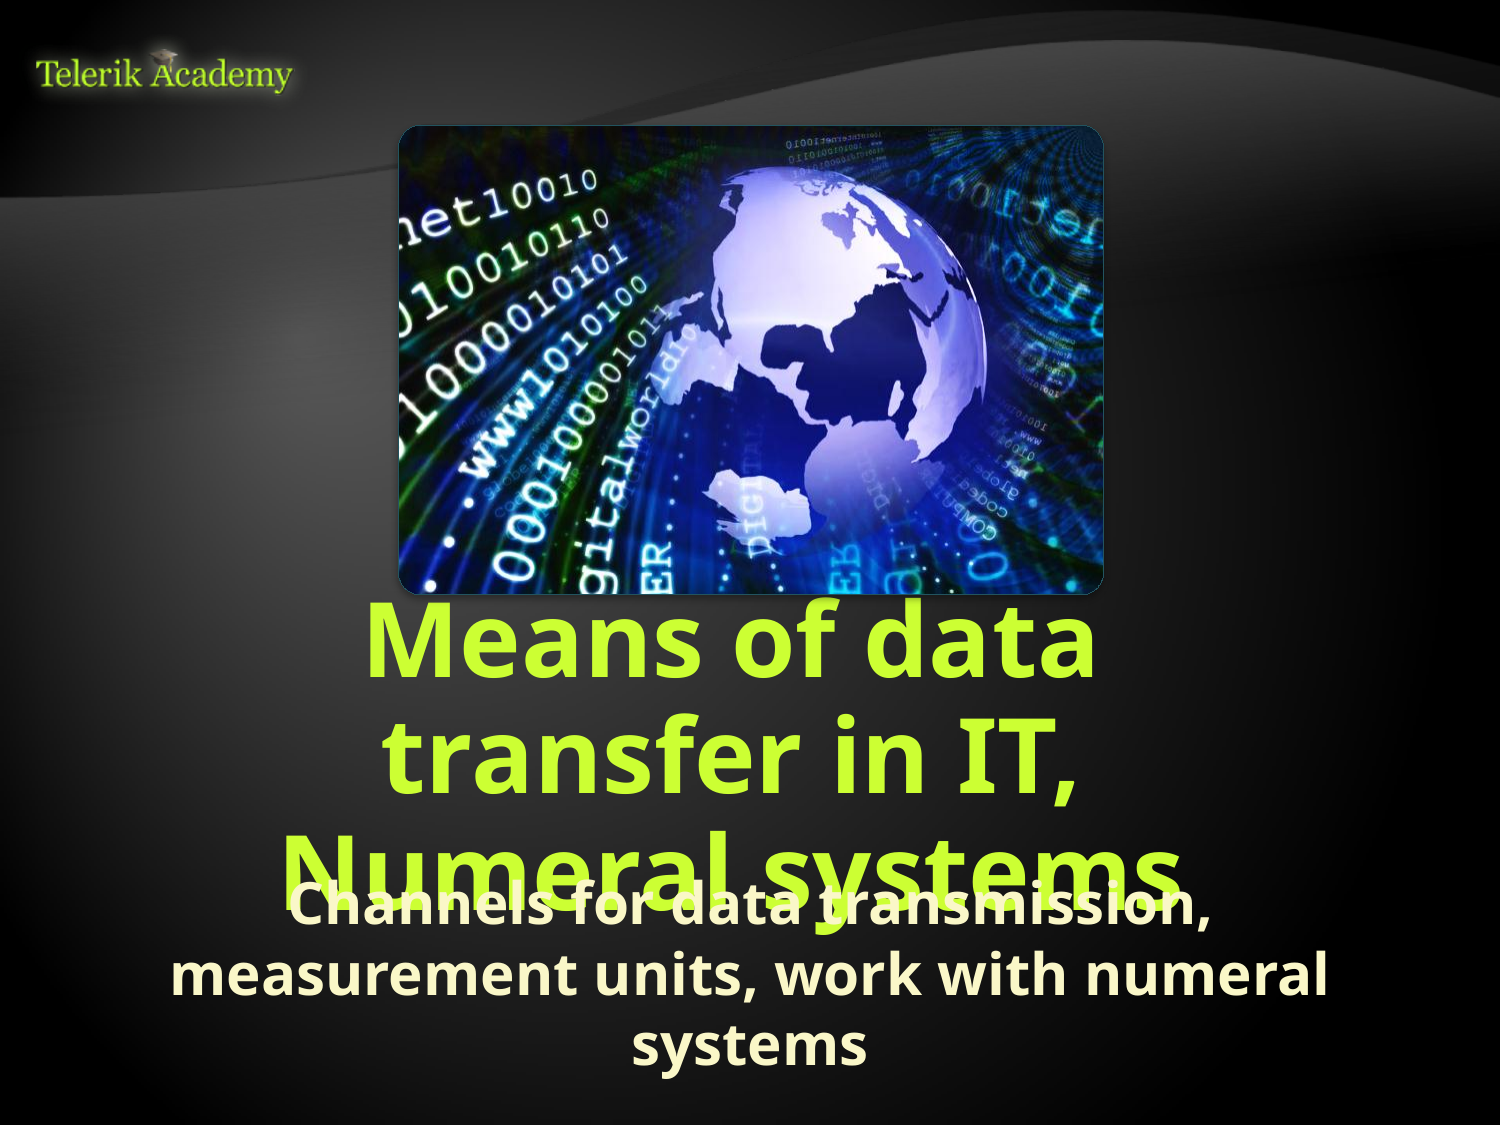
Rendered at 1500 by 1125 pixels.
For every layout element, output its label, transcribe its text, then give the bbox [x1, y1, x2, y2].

subtitle Channels for data transmission, measurement units, work with numeral systems [150, 893, 1350, 1050]
title Means of data transfer in IT, Numeral systems [137, 650, 1325, 863]
picture [0, 0, 1500, 1125]
